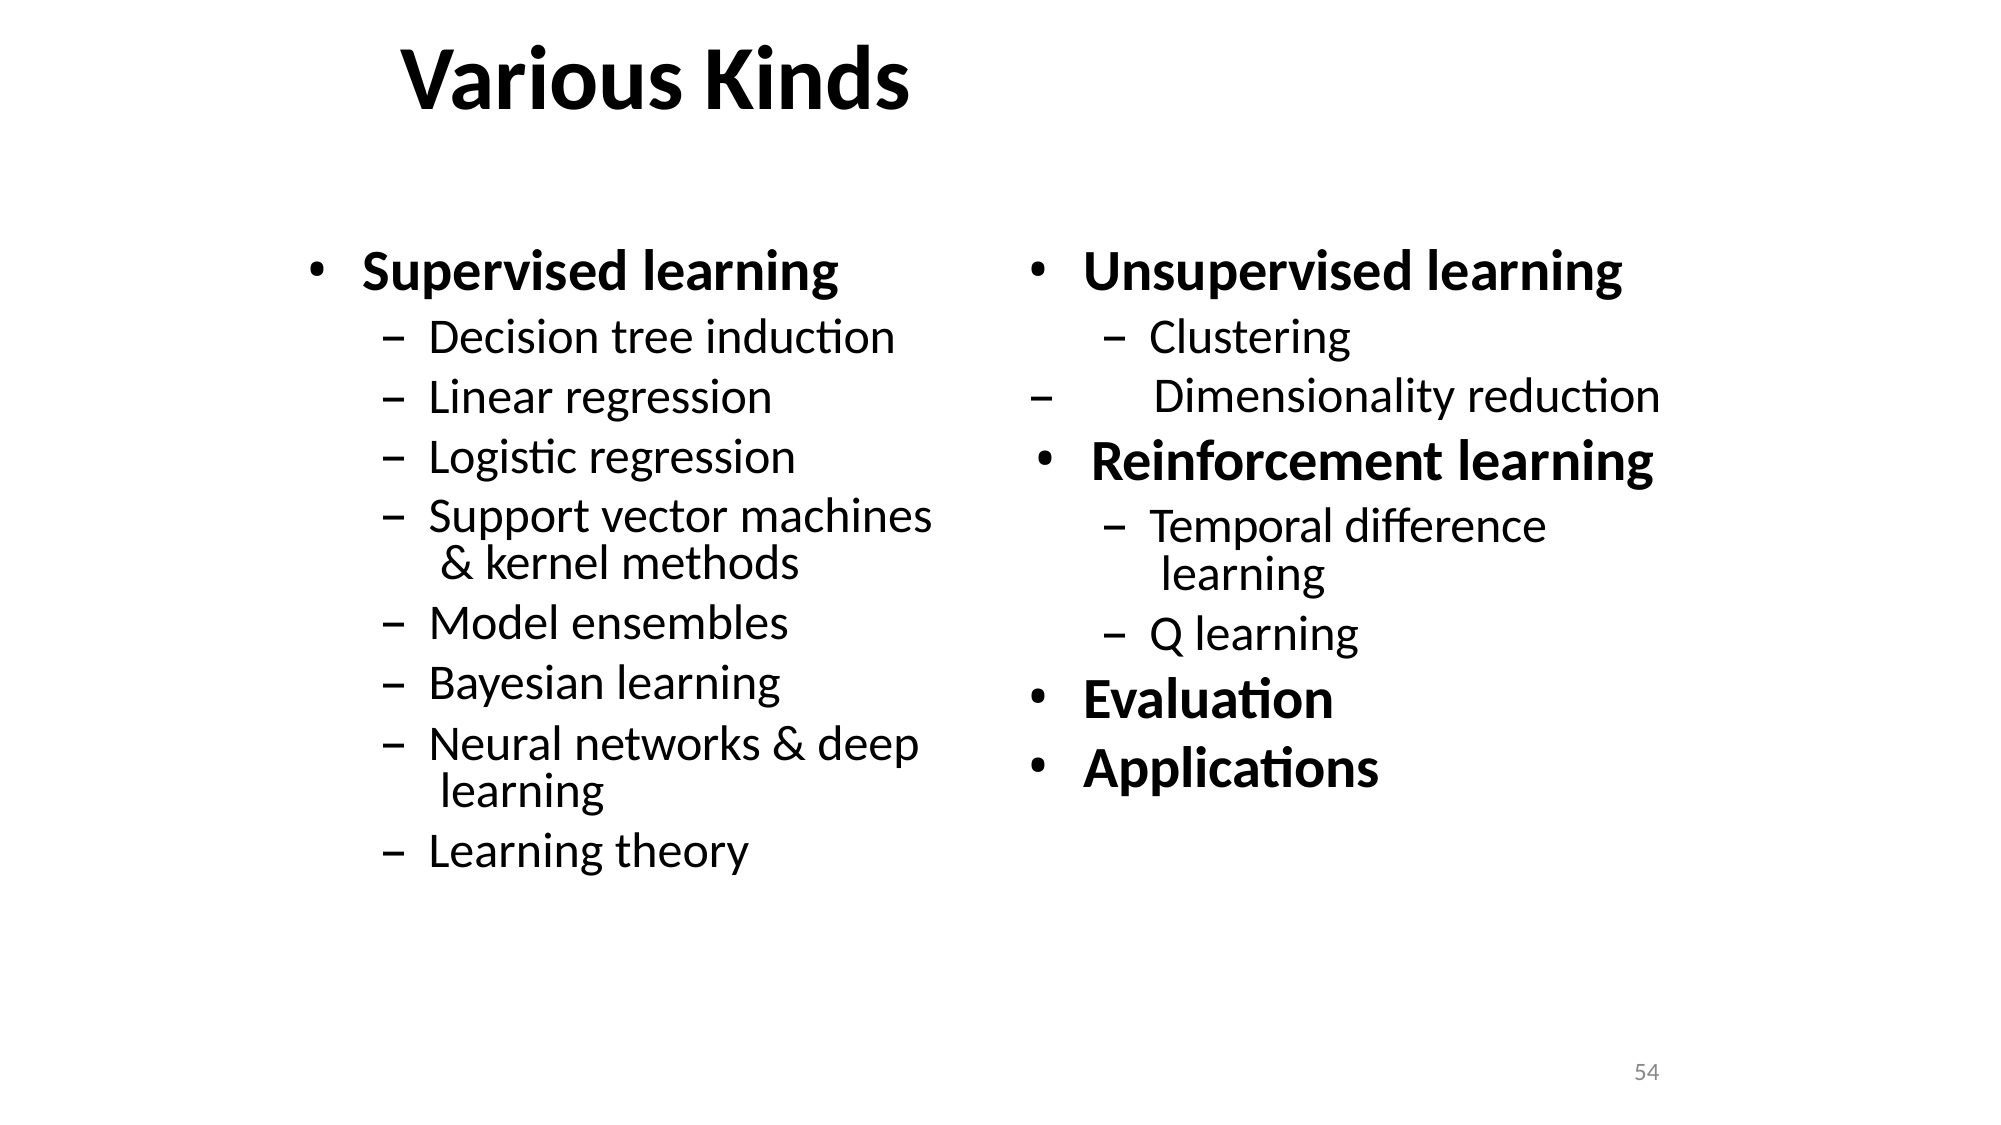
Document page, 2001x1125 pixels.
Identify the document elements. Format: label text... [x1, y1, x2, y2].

text_box Supervised learning Decision tree induction Linear regression Logistic regression Support vector machines & kernel methods Model ensembles Bayesian learning Neural networks & deep learning Learning theory [304, 230, 937, 878]
title Various Kinds [398, 0, 1602, 167]
text_box Unsupervised learning Clustering Dimensionality reduction Reinforcement learning Temporal difference learning Q learning Evaluation Applications [1025, 230, 1662, 800]
text_box 54 [1632, 1053, 1662, 1086]
